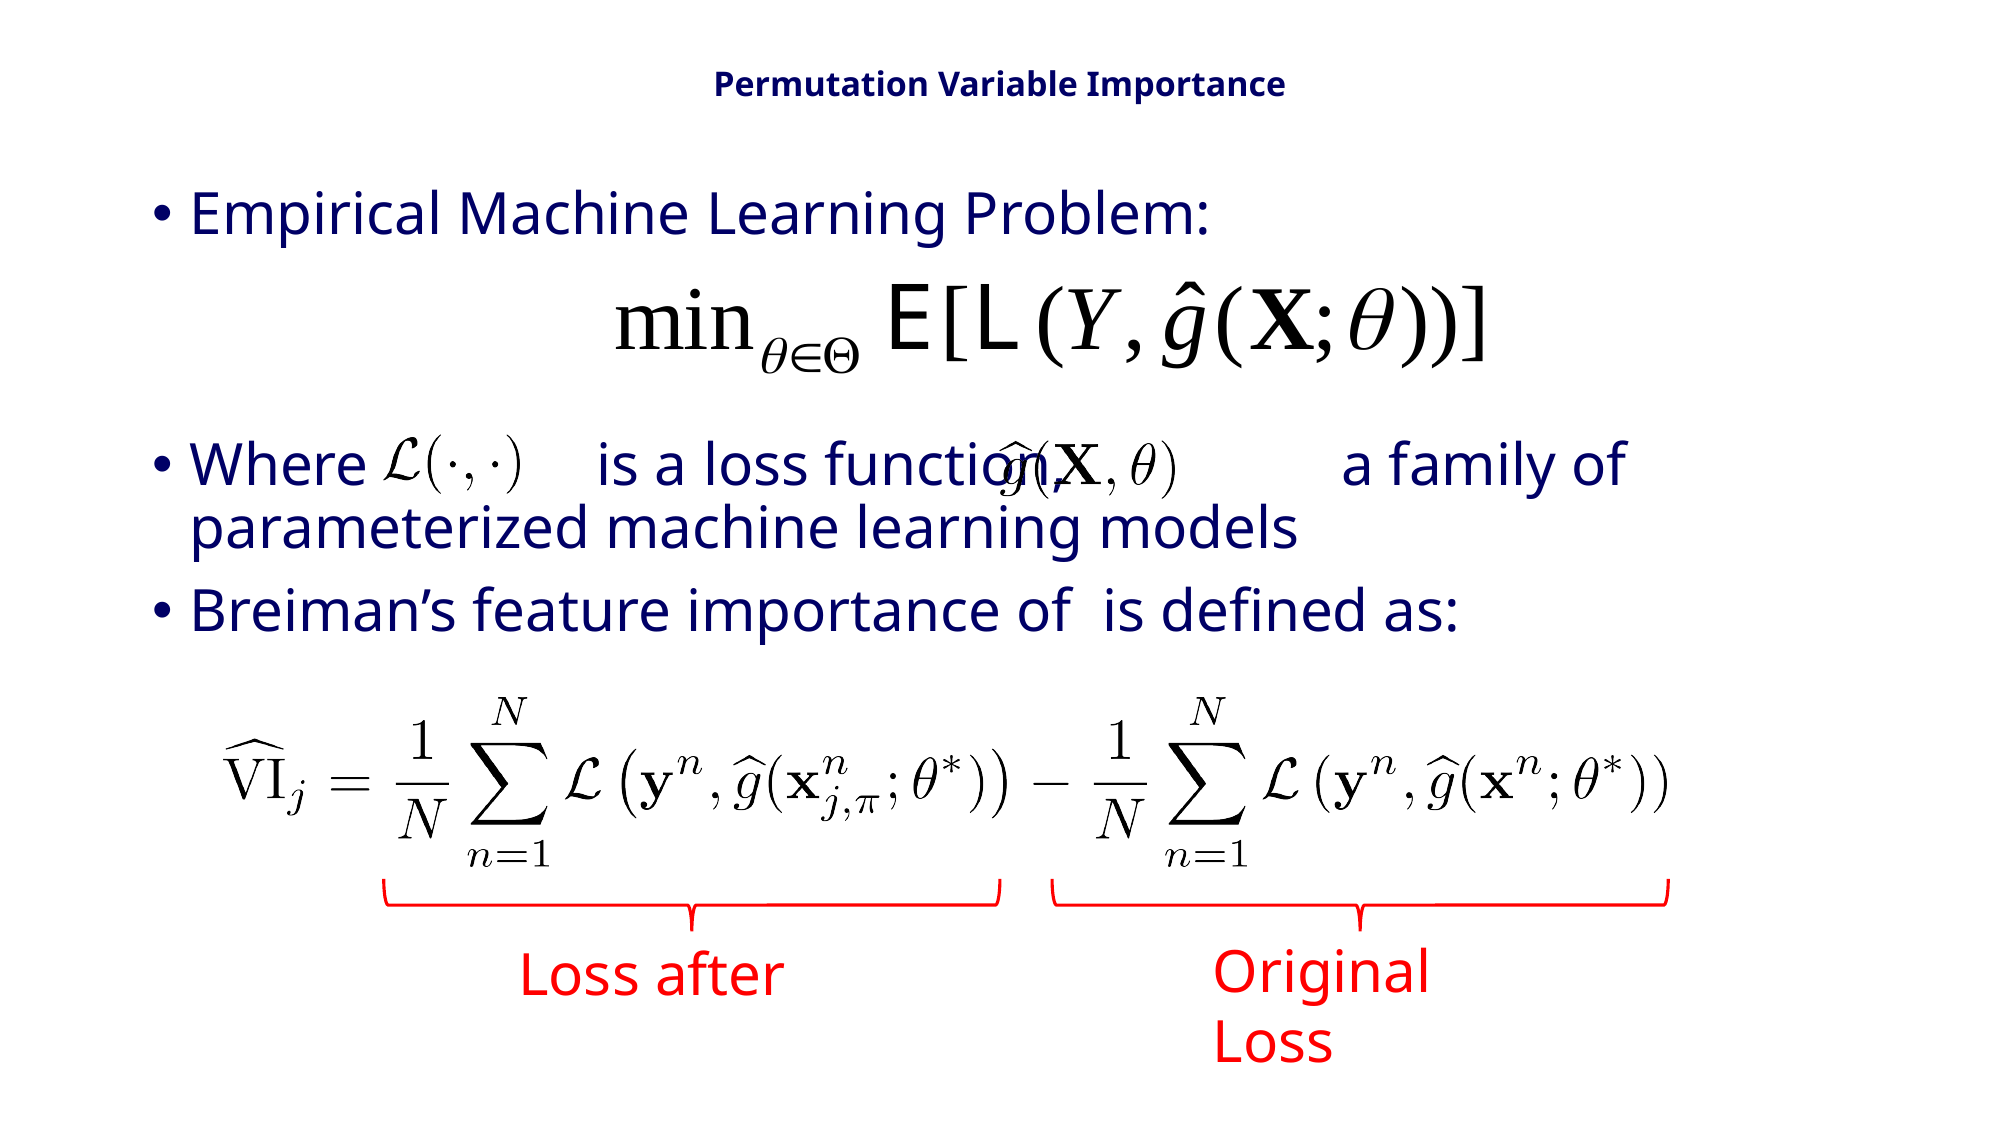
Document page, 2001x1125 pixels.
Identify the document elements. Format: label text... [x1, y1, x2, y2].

text_box [1050, 878, 1670, 926]
text_box [382, 878, 1002, 932]
text_box Original Loss [1197, 926, 1575, 1082]
picture [223, 696, 1668, 867]
picture [383, 434, 521, 494]
title Permutation Variable Importance [137, 59, 1863, 112]
picture [999, 439, 1176, 499]
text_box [600, 258, 1504, 396]
